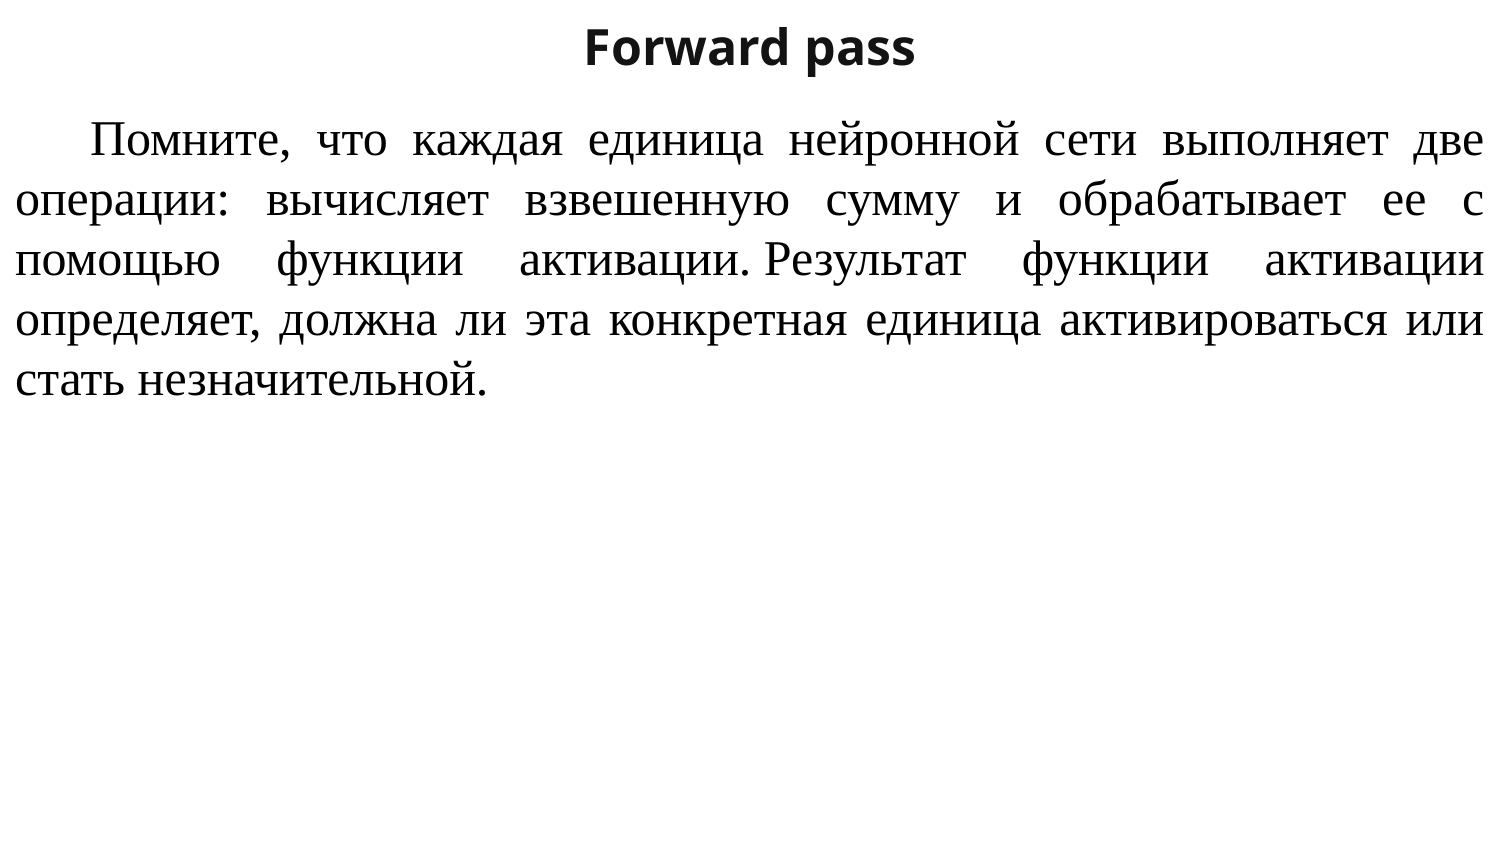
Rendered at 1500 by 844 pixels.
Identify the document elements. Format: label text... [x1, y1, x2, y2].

text_box Forward pass [0, 0, 1500, 88]
text_box [0, 88, 1500, 157]
